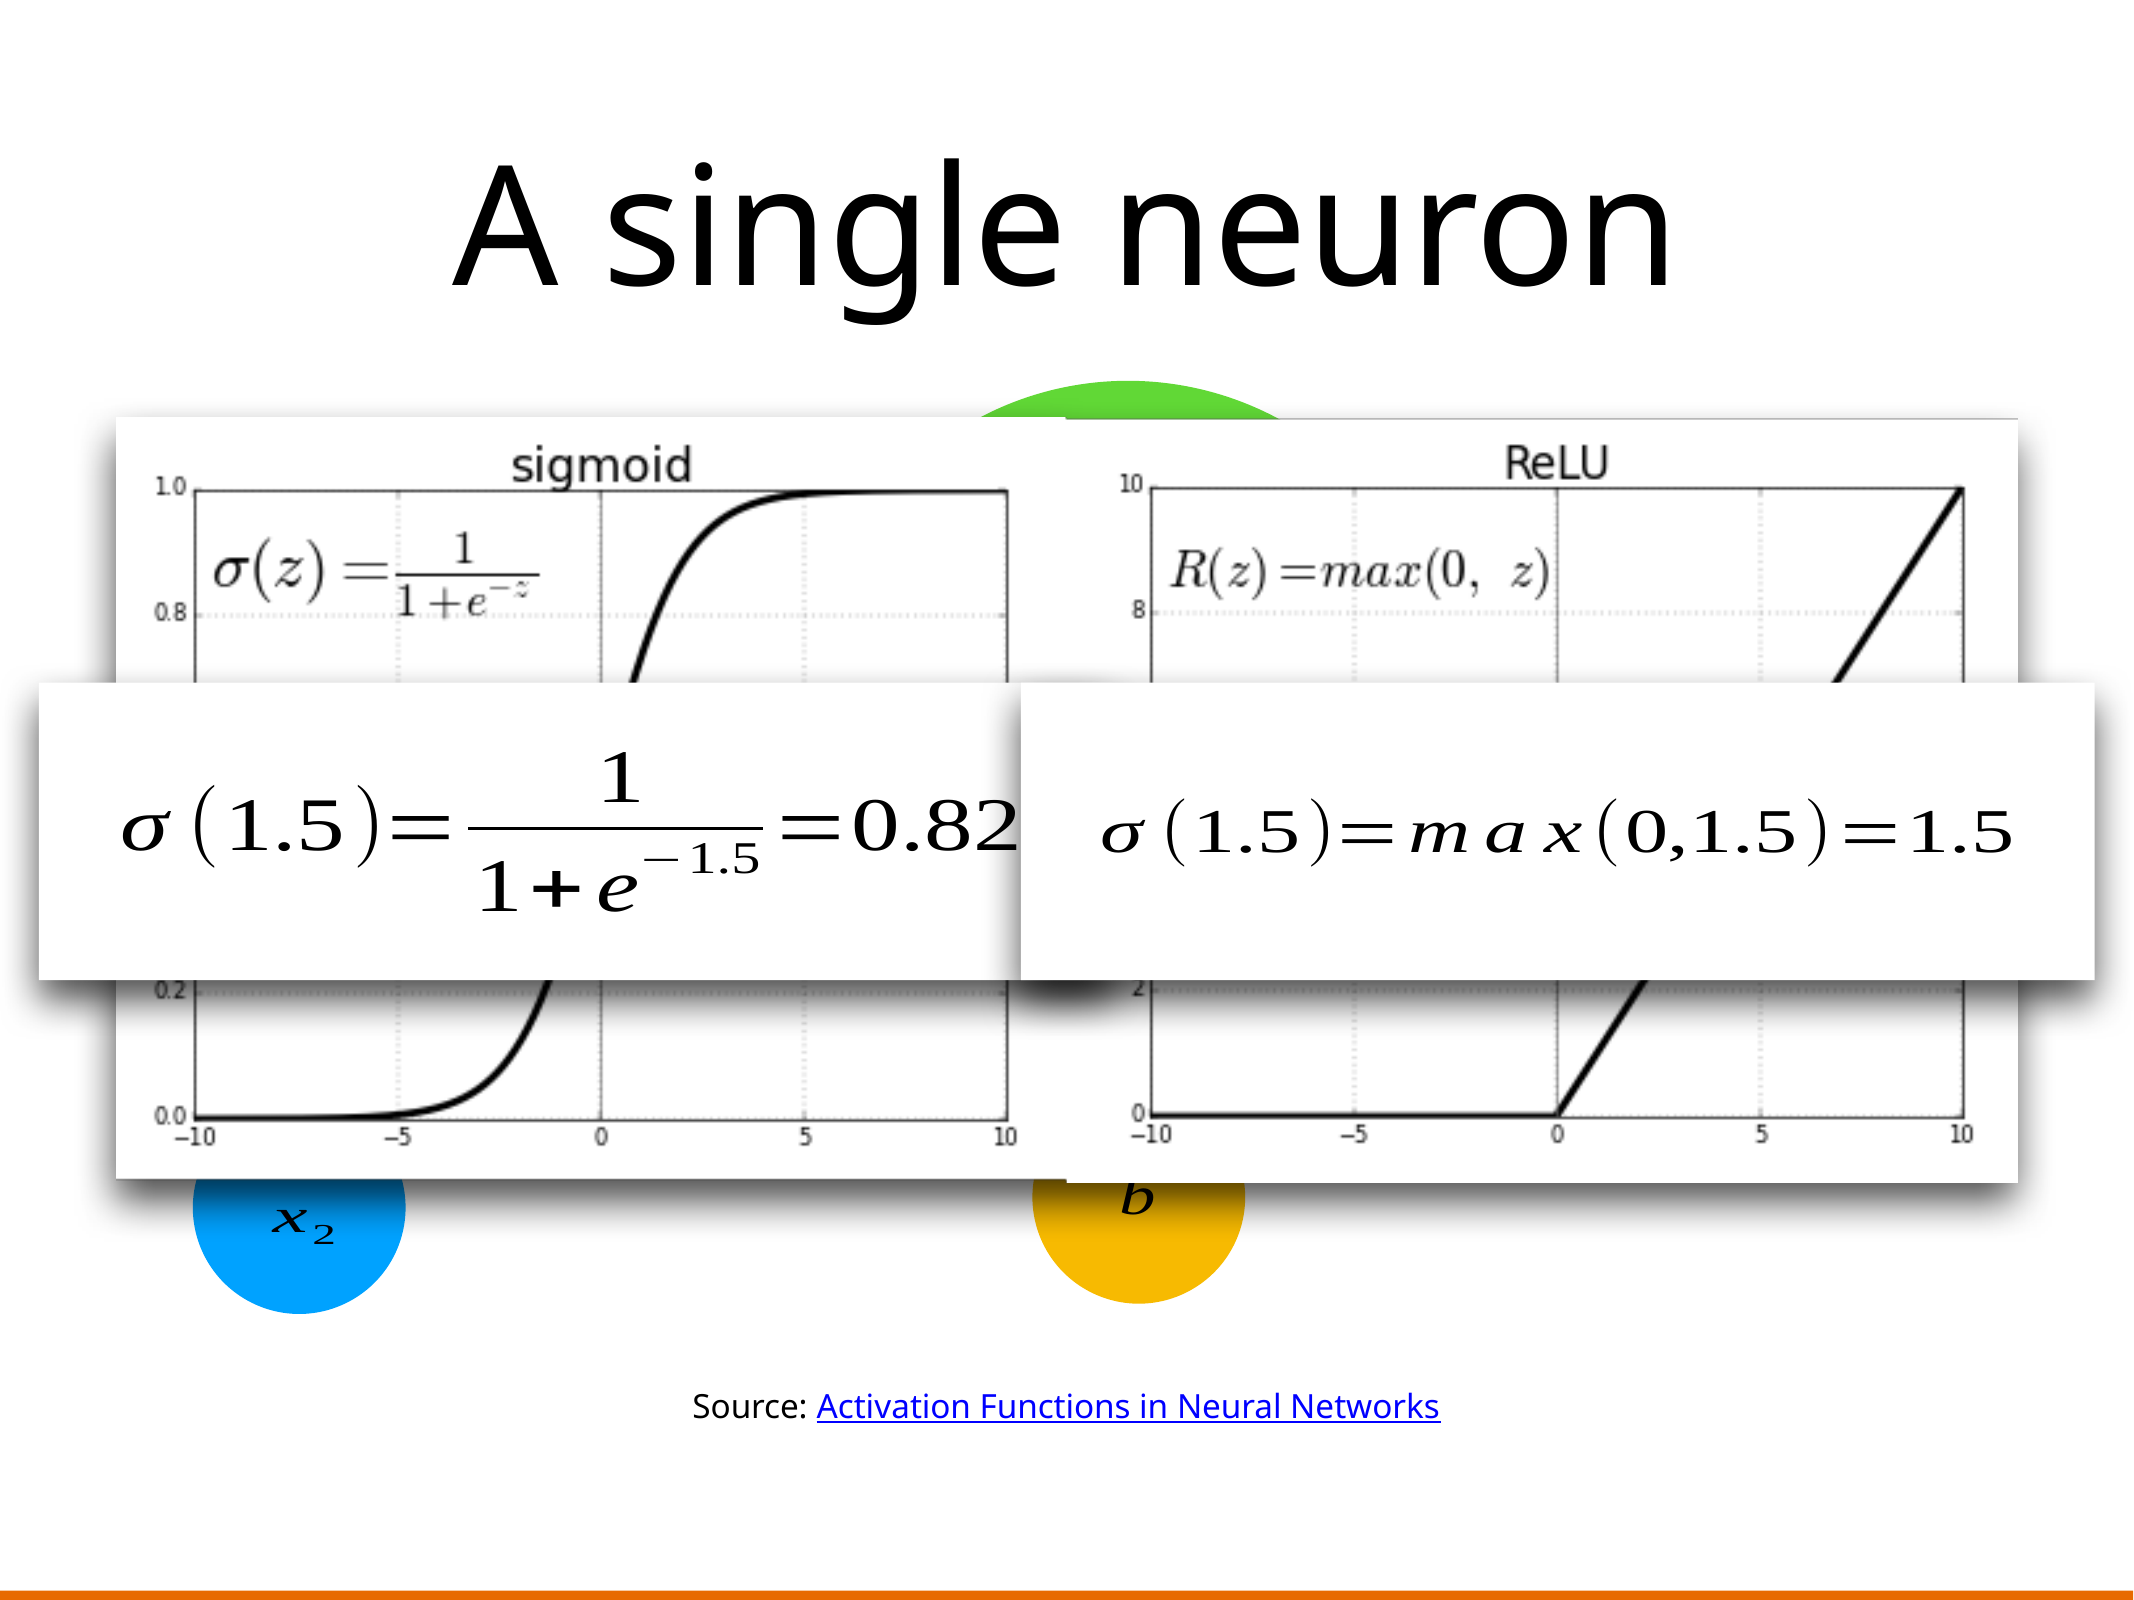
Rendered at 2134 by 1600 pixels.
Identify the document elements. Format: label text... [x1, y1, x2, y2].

title A single neuron [155, 41, 1978, 397]
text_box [38, 682, 1020, 981]
text_box [1001, 380, 1255, 407]
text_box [1020, 682, 2095, 981]
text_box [116, 981, 2018, 1436]
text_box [116, 417, 2018, 682]
